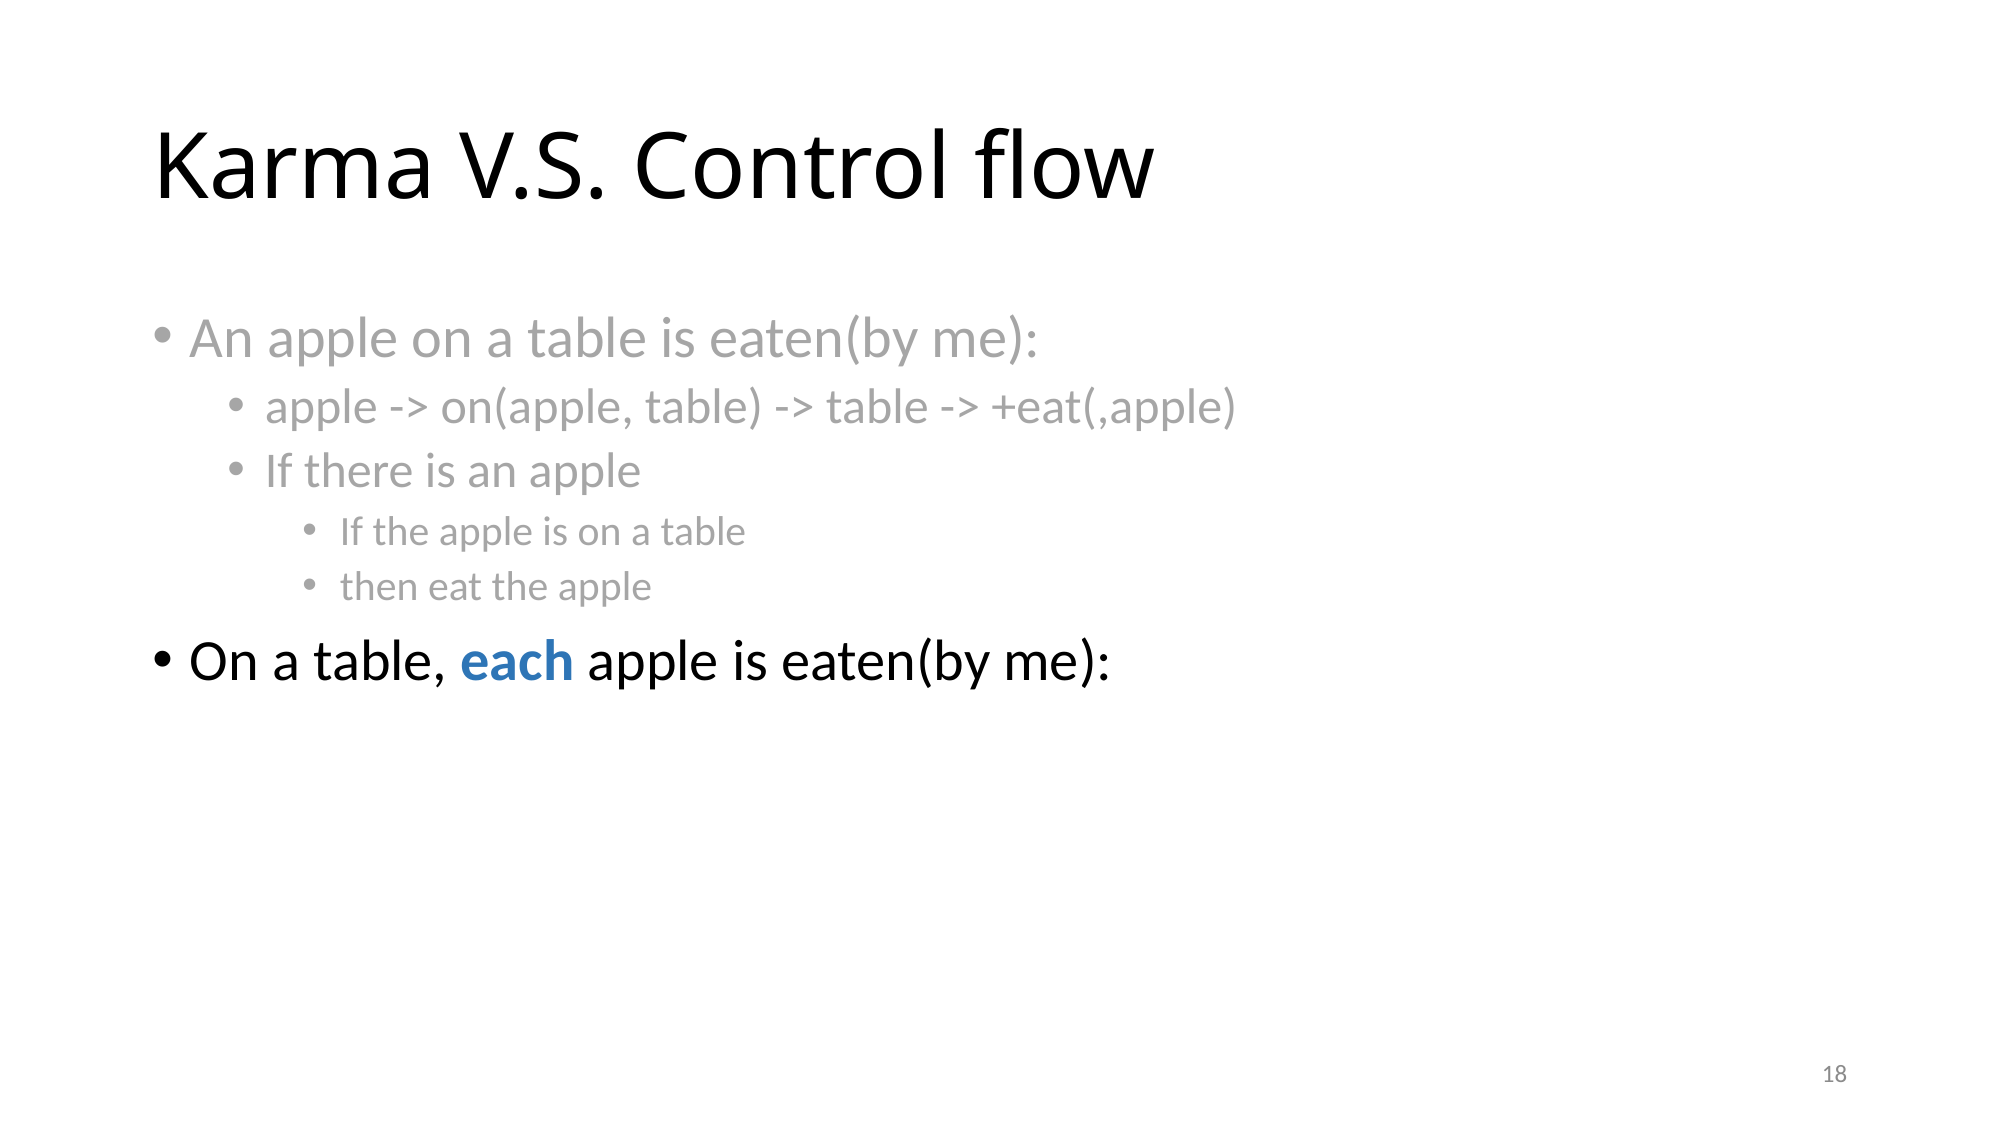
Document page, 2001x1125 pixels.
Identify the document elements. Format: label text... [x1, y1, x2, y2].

title Karma V.S. Control flow [137, 59, 1863, 278]
slide_number 18 [1412, 1042, 1863, 1103]
list An apple on a table is eaten(by me): apple -> on(apple, table) -> table -> +eat(,apple) If there is an apple If the apple is on a table then eat the apple On a table, each apple is eaten(by me): [137, 299, 1863, 1014]
